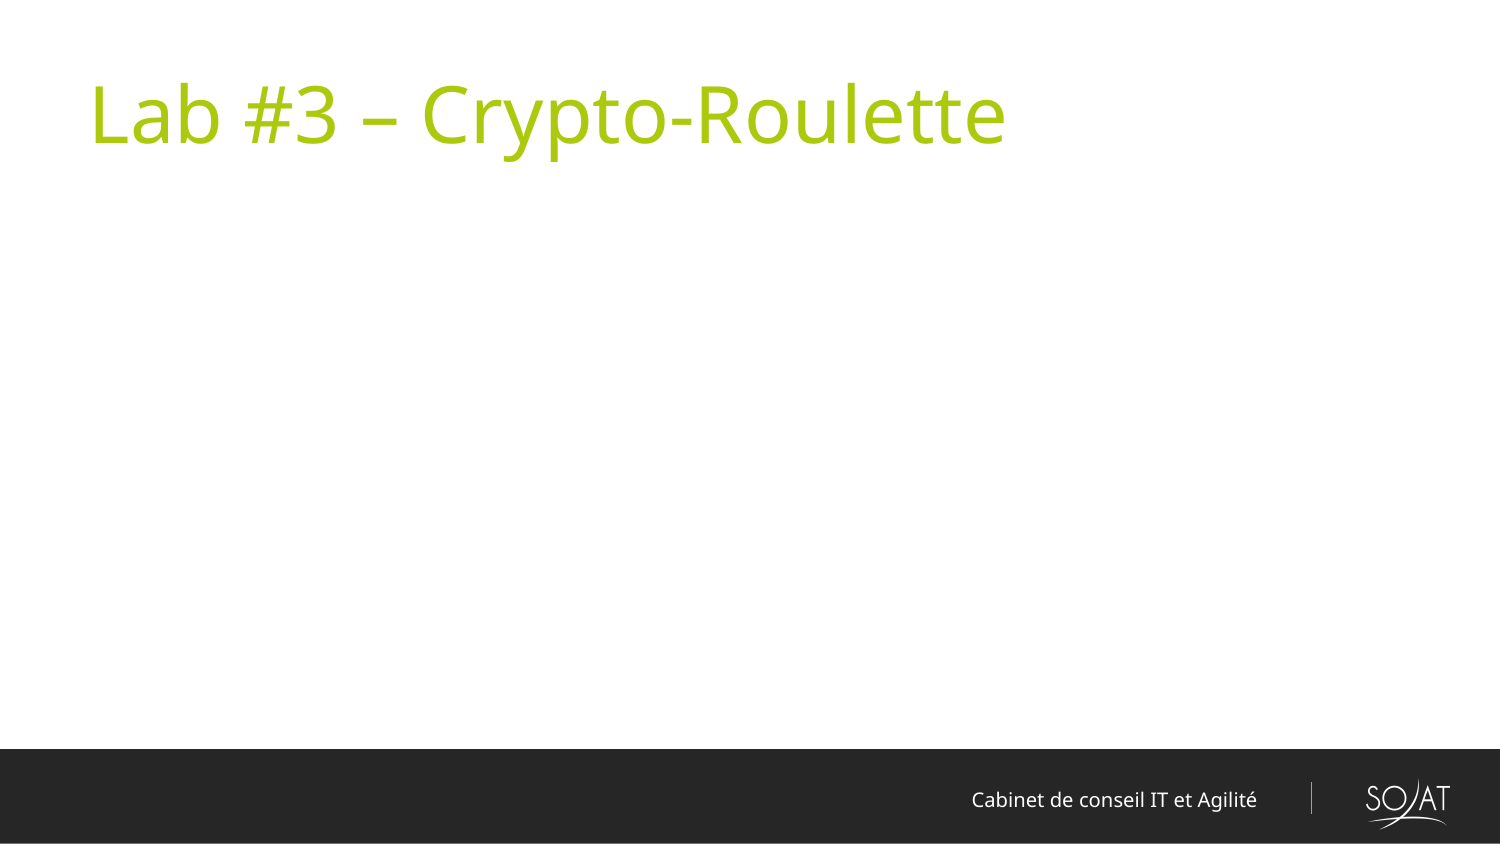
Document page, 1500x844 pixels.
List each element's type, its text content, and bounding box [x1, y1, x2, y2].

title Lab #3 – Crypto-Roulette [73, 49, 1417, 132]
picture [1365, 778, 1451, 830]
